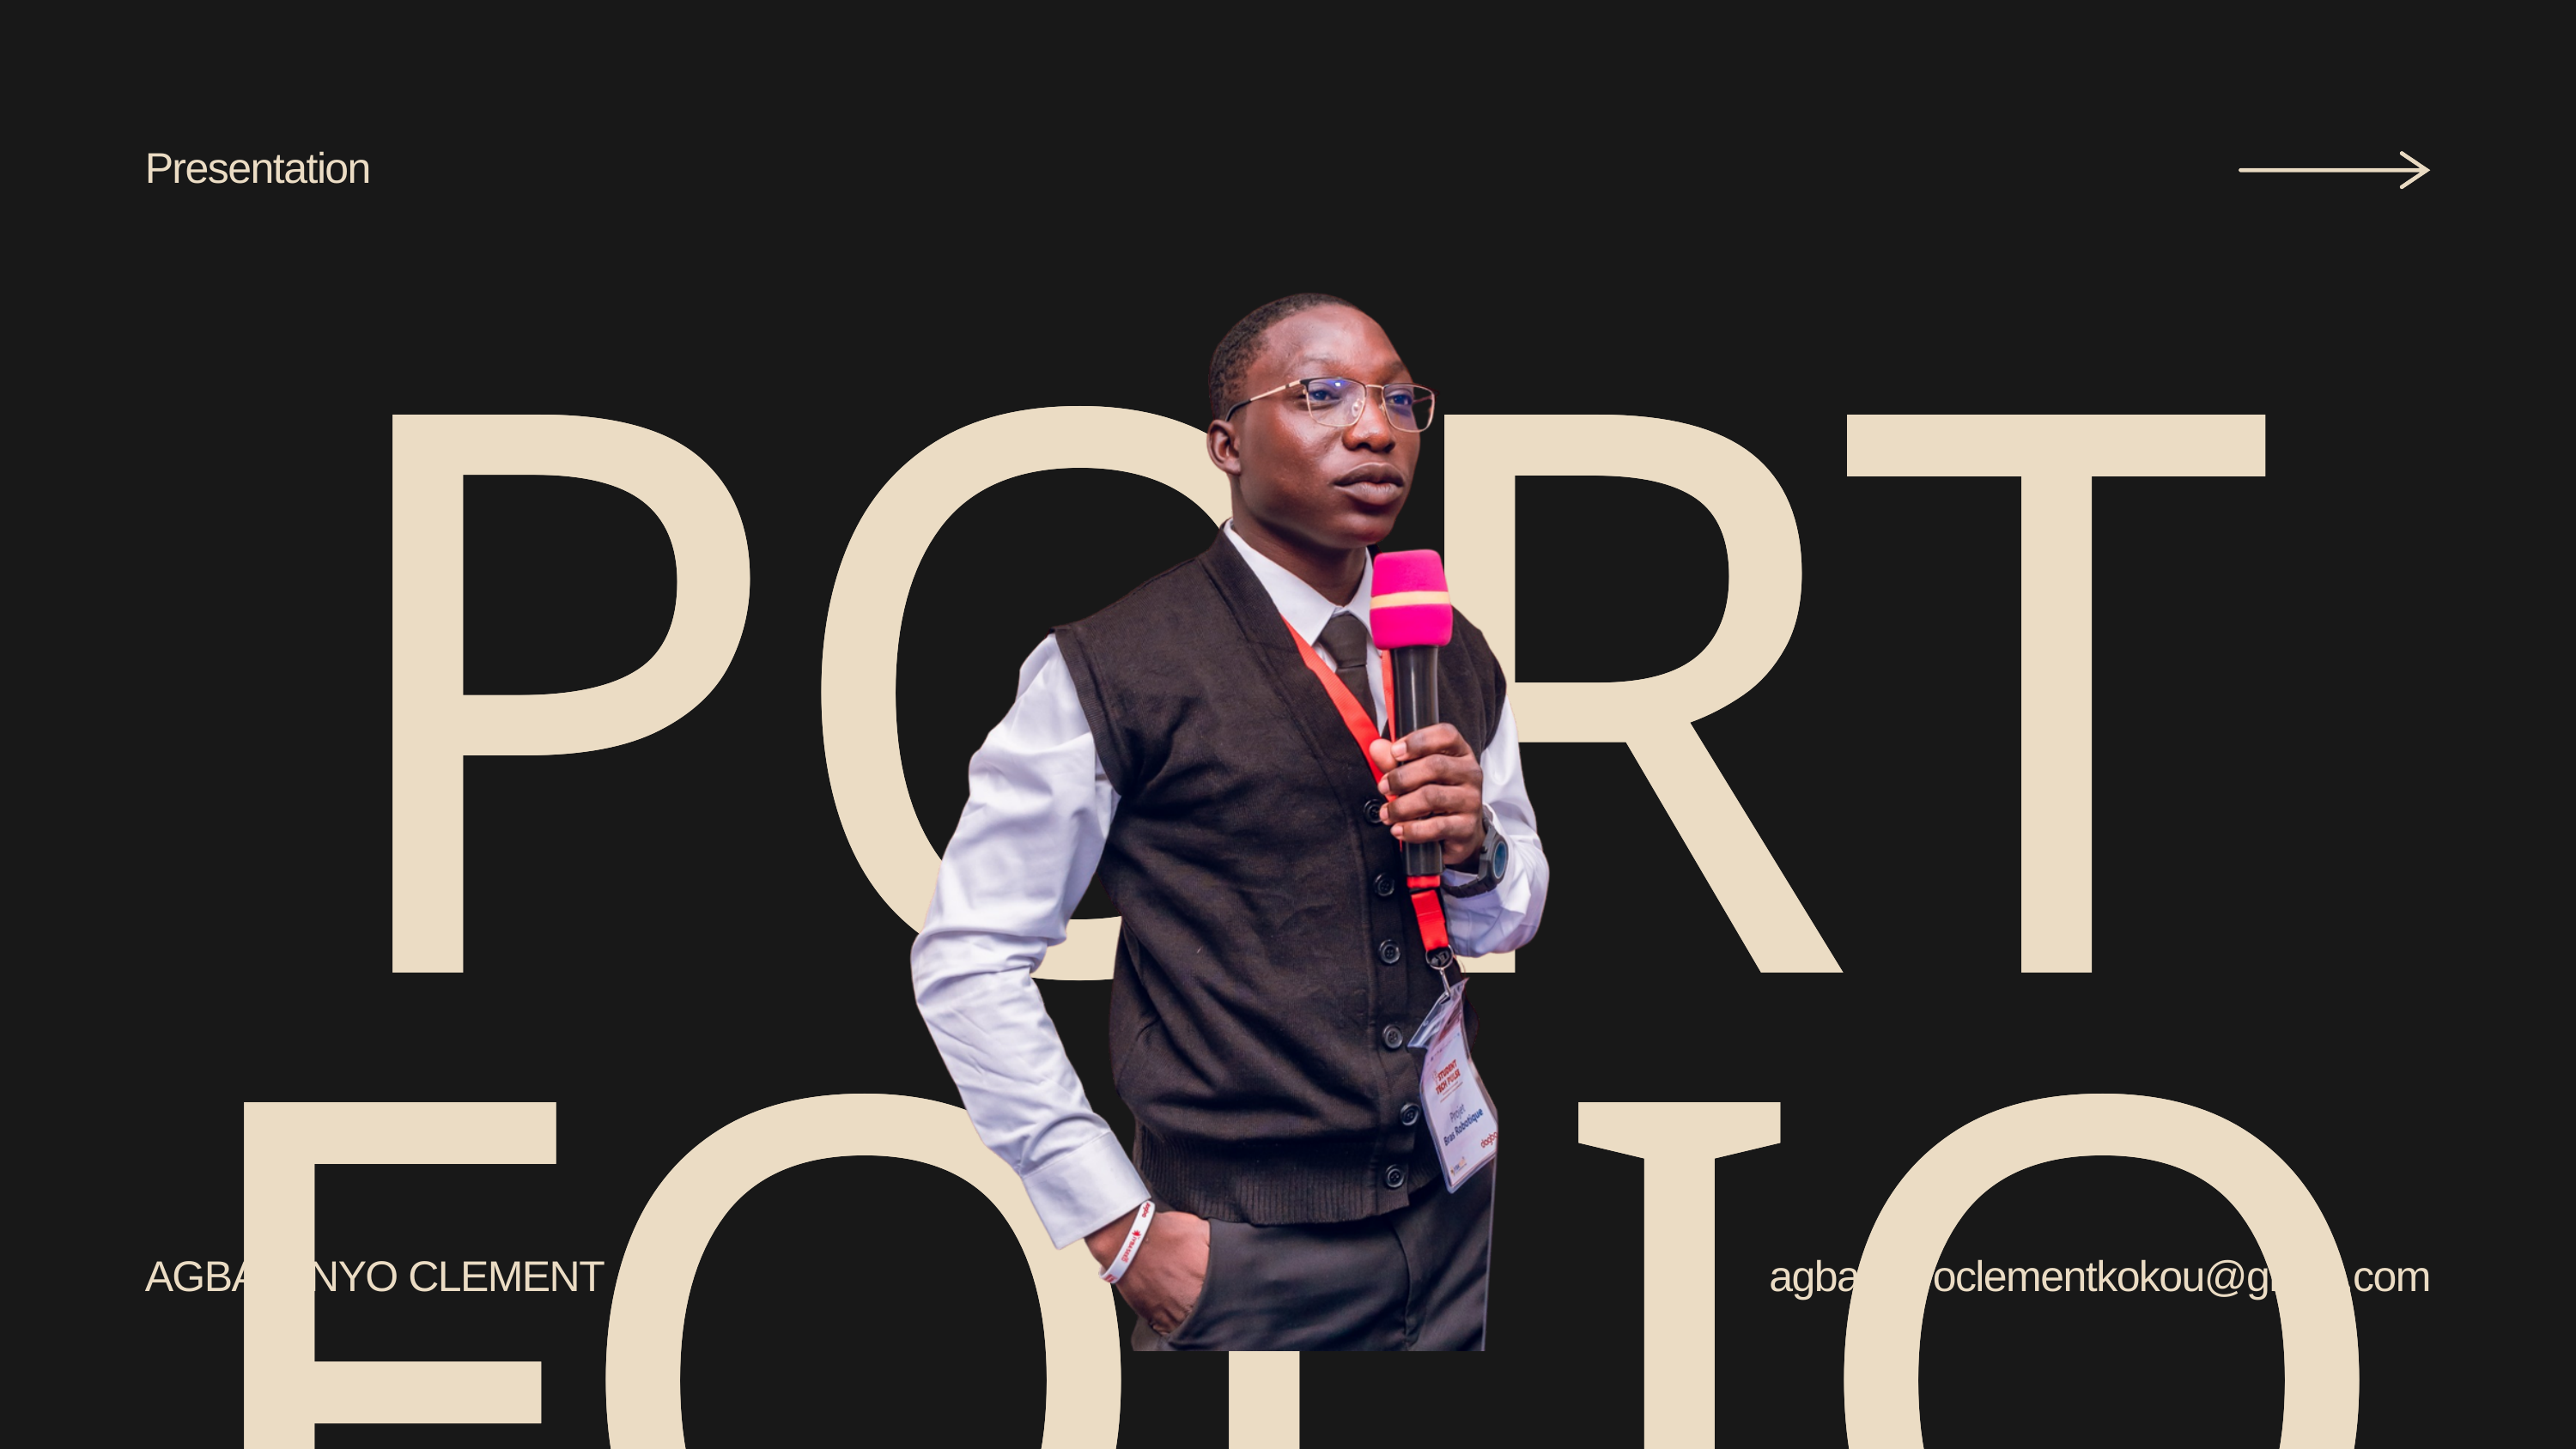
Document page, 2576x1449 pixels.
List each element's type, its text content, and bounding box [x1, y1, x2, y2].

text_box Presentation [144, 153, 550, 192]
text_box agbalenyoclementkokou@gmail.com [1792, 1261, 2432, 1300]
text_box [845, 167, 1792, 1351]
text_box AGBALENYO CLEMENT [144, 1261, 611, 1300]
text_box [2238, 144, 2432, 191]
text_box PORTFOLIO [144, 441, 2432, 1449]
